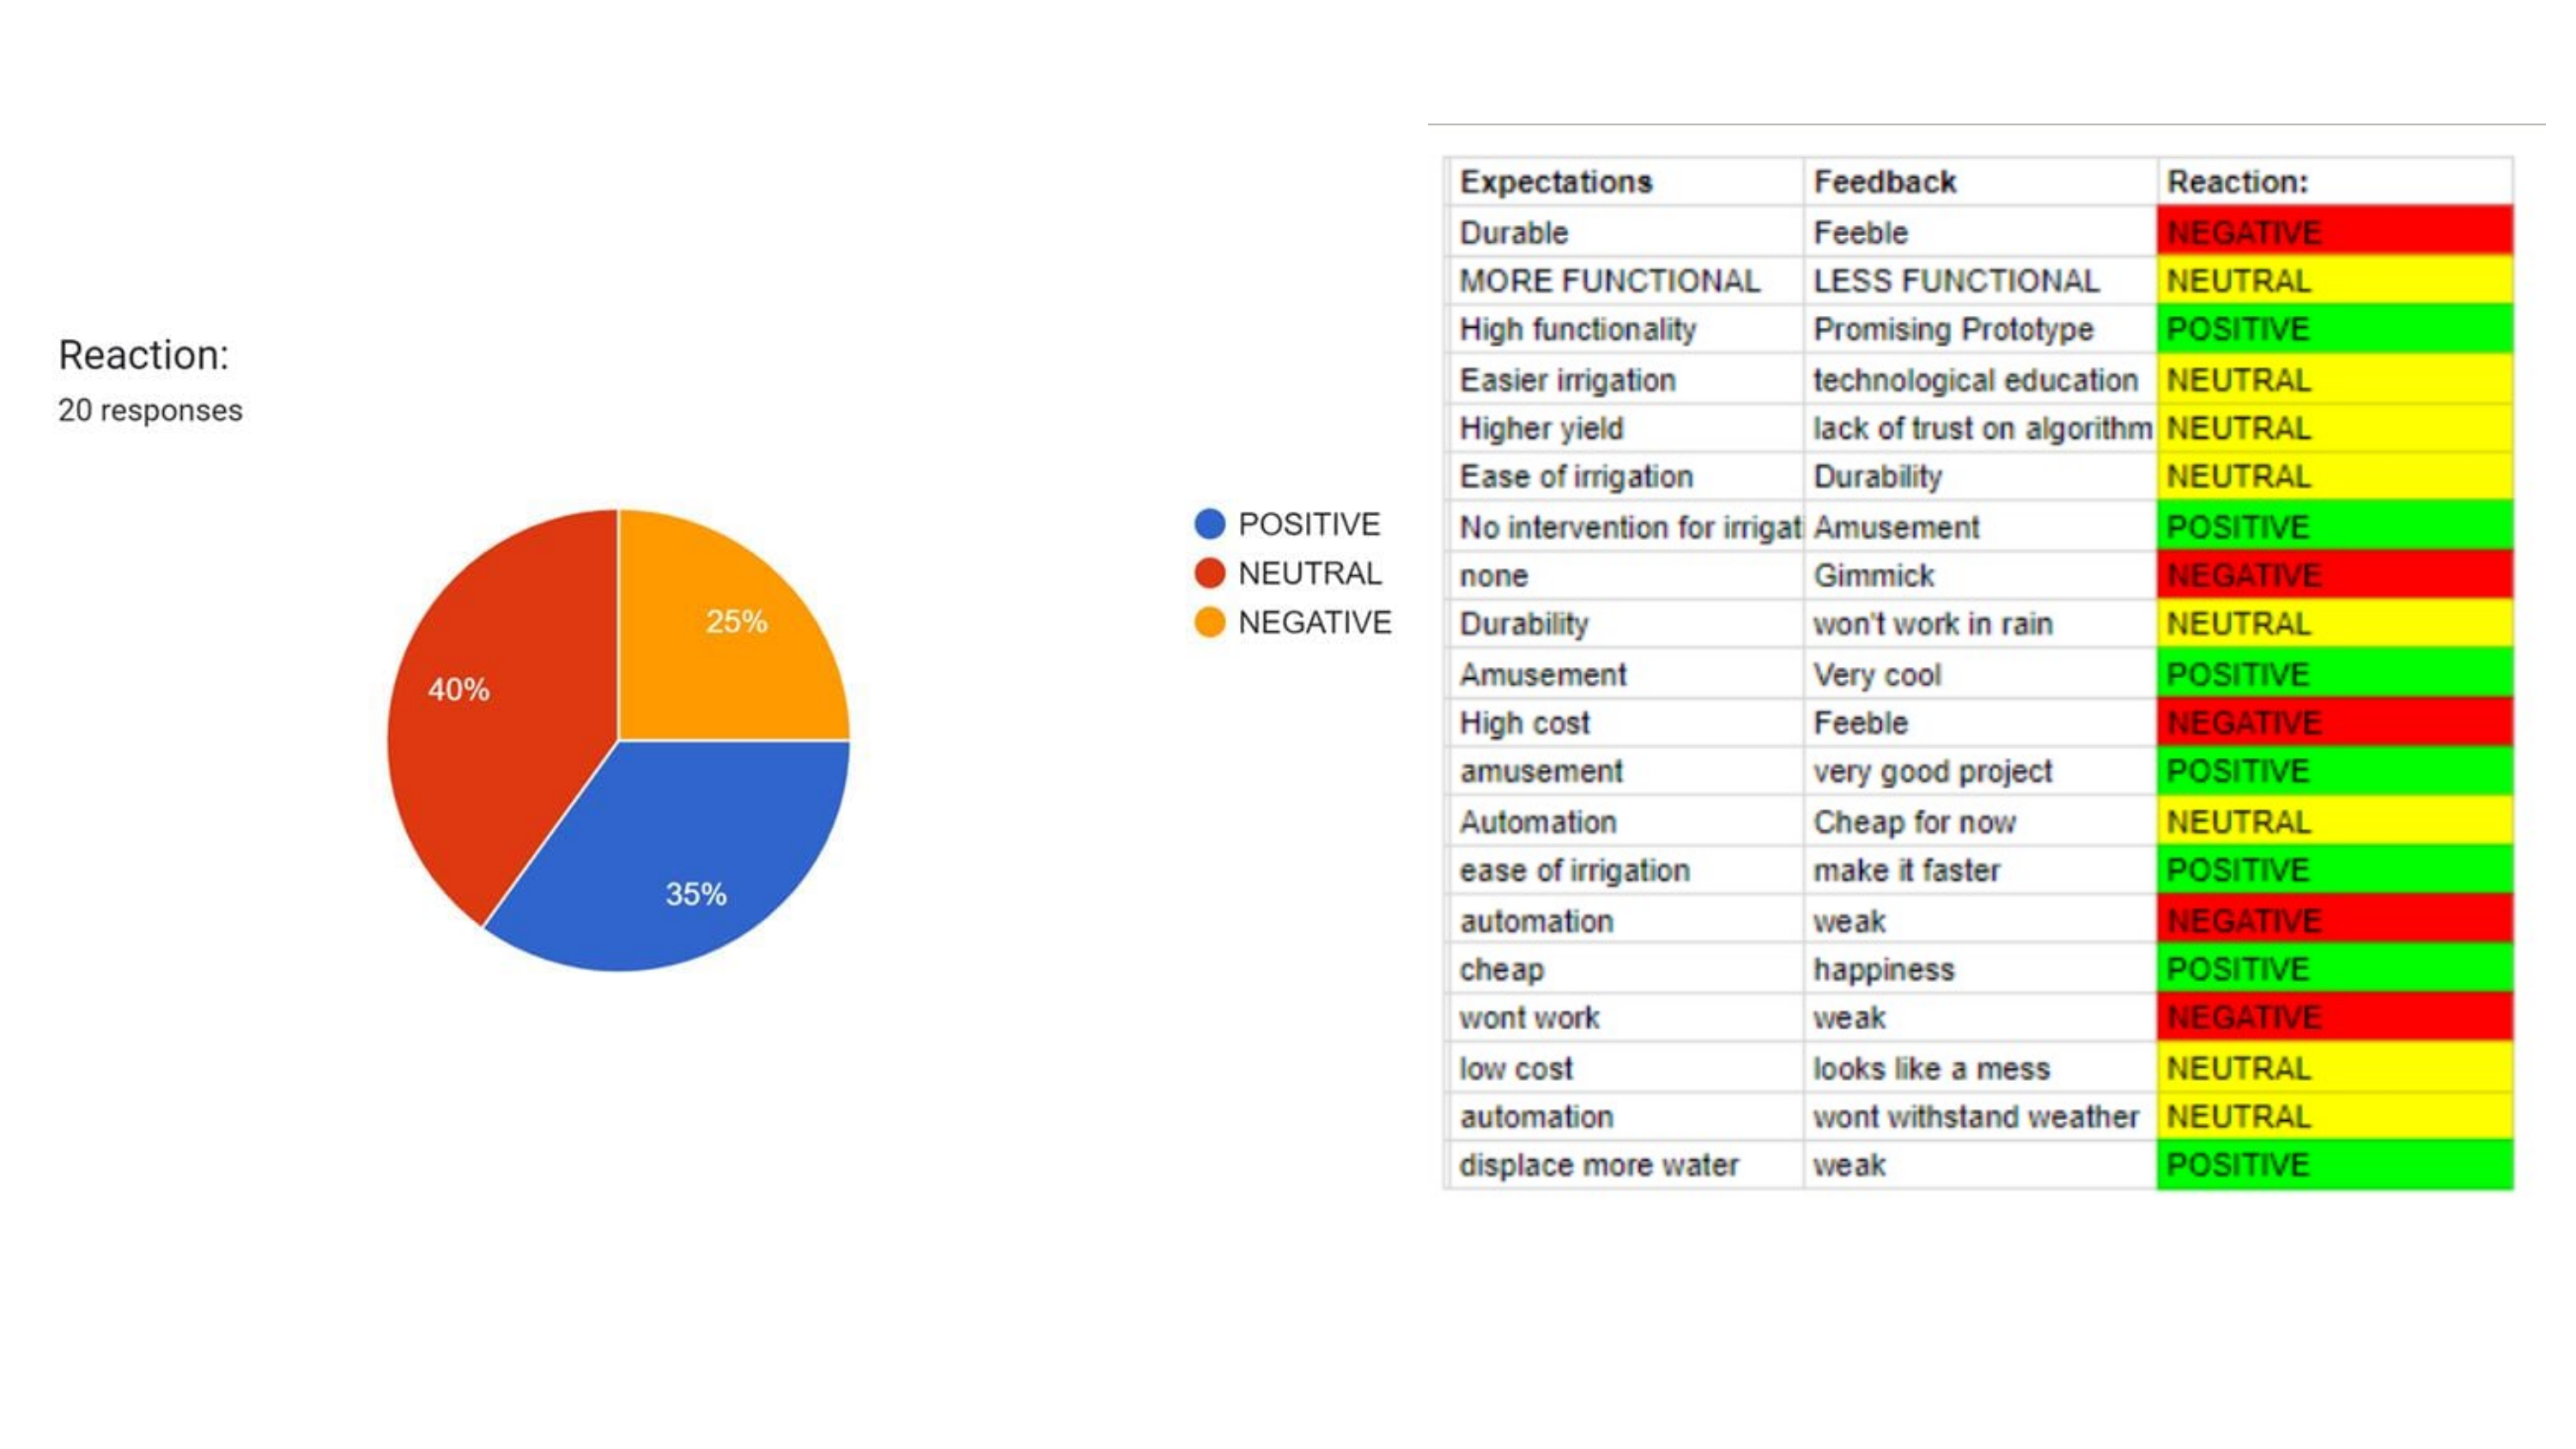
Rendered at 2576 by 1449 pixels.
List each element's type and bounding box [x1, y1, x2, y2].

picture [0, 124, 2546, 1234]
